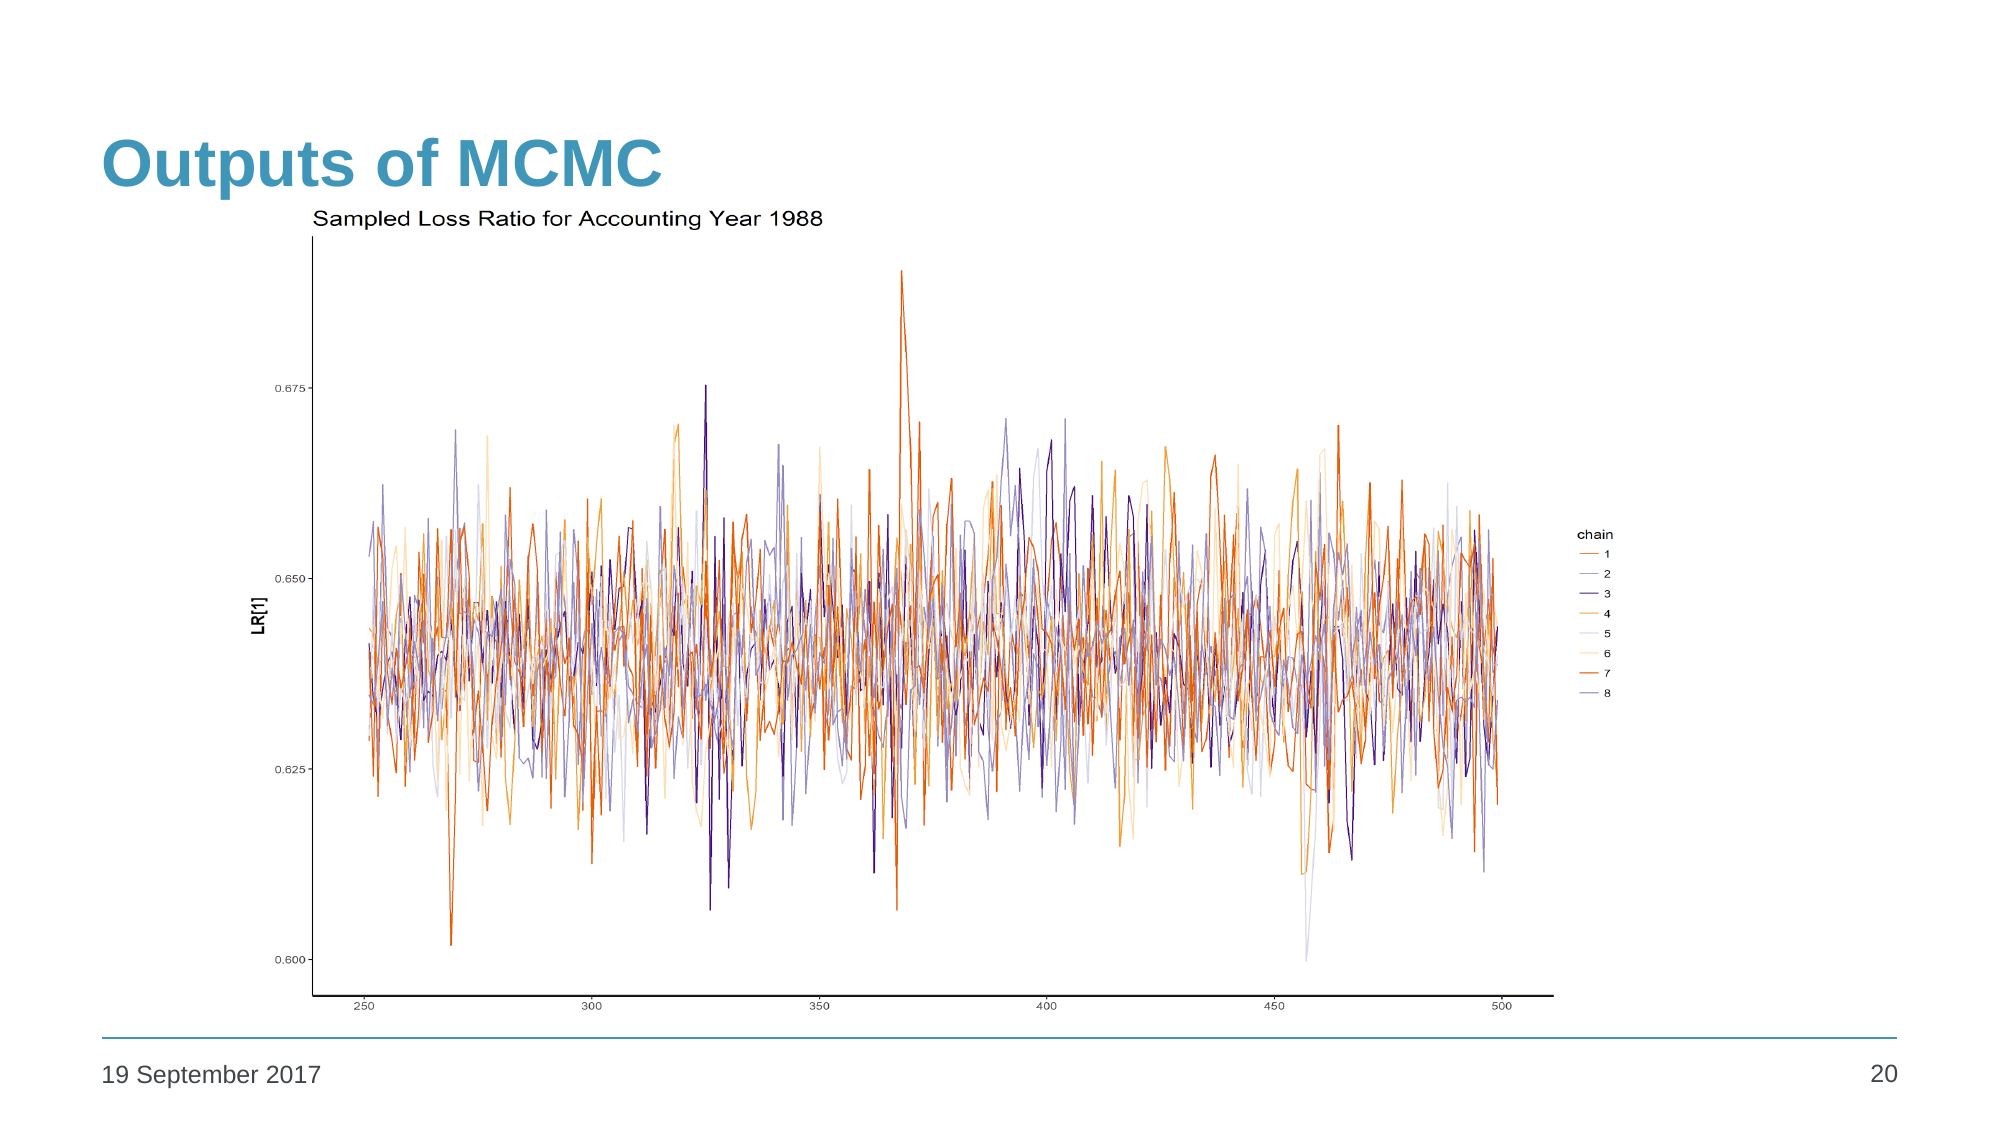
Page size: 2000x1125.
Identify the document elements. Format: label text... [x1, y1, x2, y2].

title Outputs of MCMC [86, 66, 1900, 254]
picture [243, 204, 1630, 1033]
slide_number ‹#› [1771, 1050, 1914, 1106]
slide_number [86, 1051, 528, 1106]
